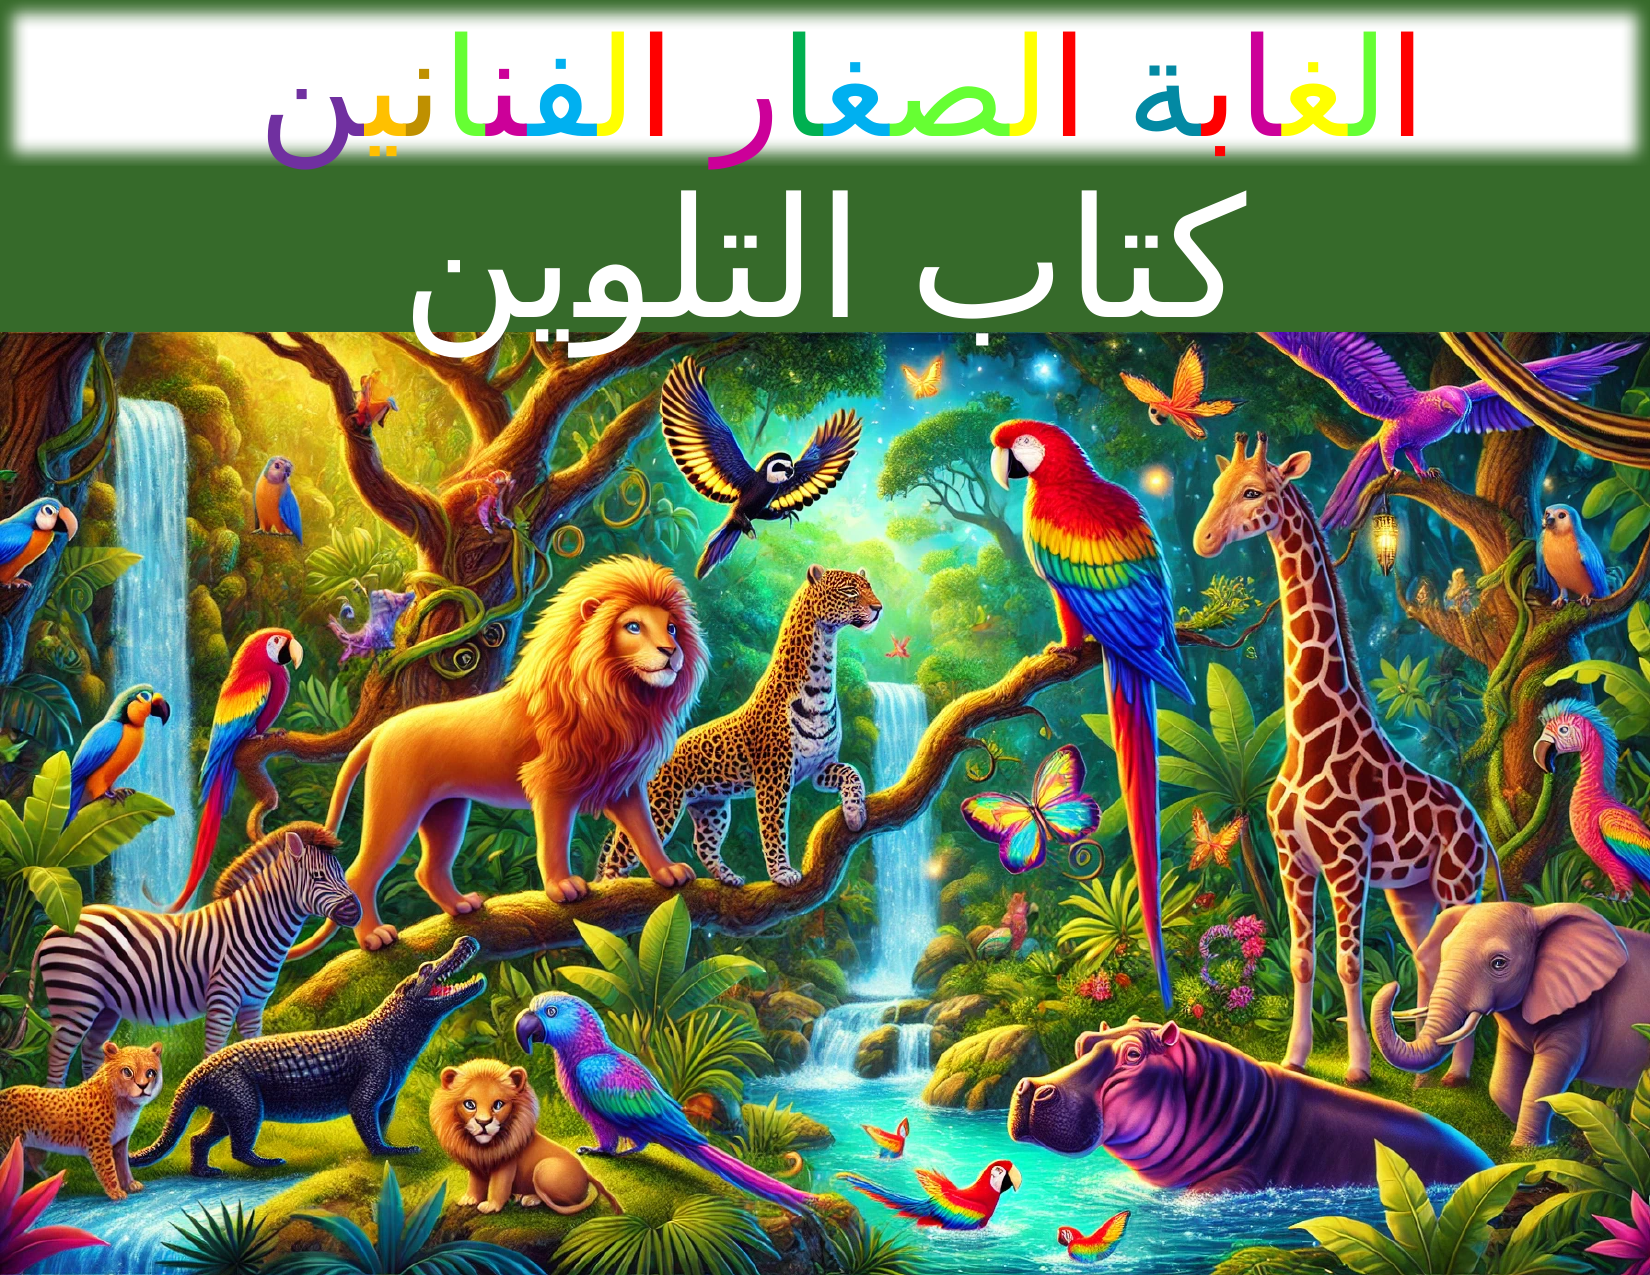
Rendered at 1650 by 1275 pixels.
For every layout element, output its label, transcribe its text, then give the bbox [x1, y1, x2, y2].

text_box [25, 26, 1627, 141]
picture [1156, 1260, 1179, 1265]
text_box كتاب التلوين [93, 55, 1562, 112]
picture [501, 1268, 509, 1275]
picture [0, 332, 1650, 1275]
text_box كتاب التلوين [0, 143, 1650, 332]
picture [1153, 1268, 1171, 1275]
picture [1175, 1269, 1192, 1275]
